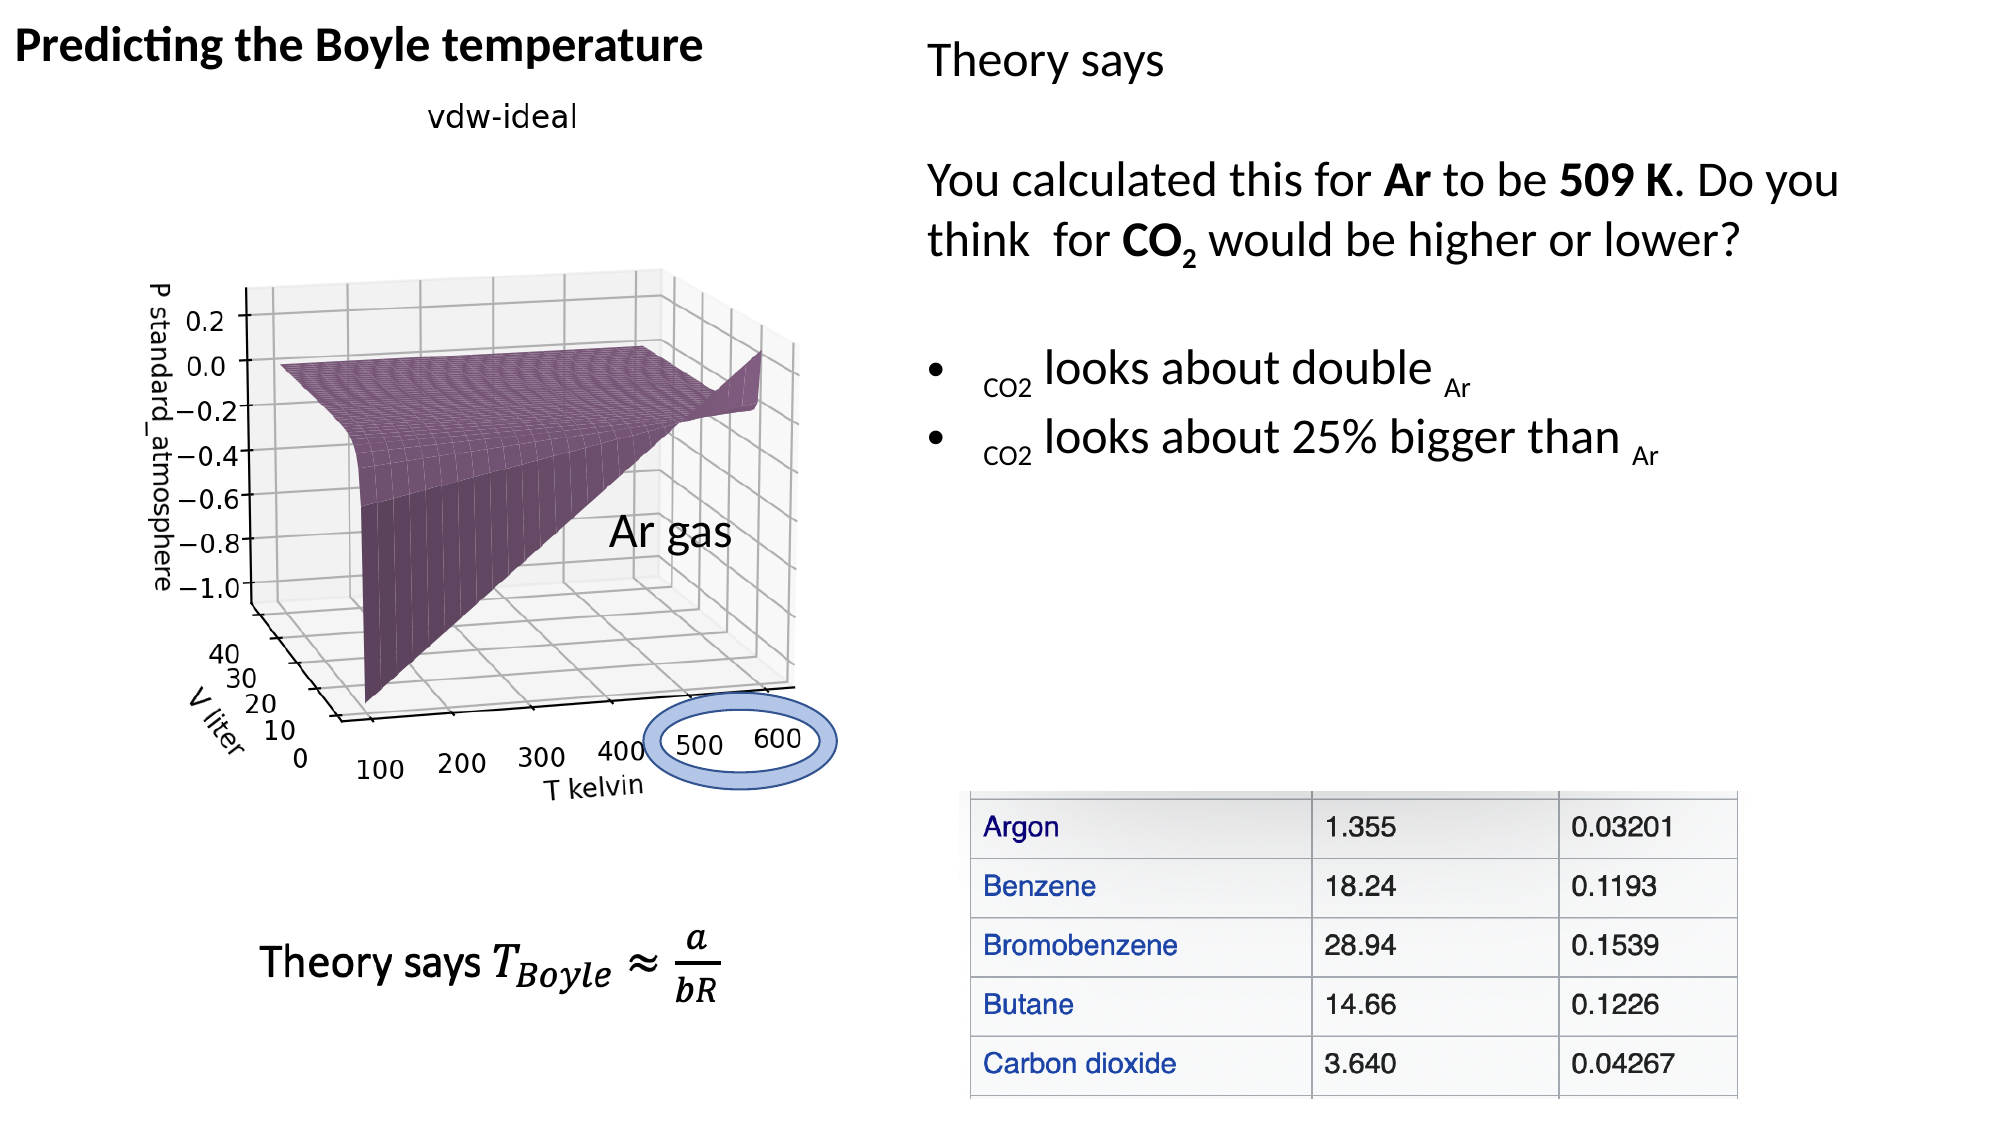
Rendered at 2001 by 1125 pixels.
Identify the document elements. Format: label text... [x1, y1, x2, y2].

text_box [86, 85, 1071, 836]
picture [230, 791, 1745, 1099]
text_box Predicting the Boyle temperature [0, 3, 800, 79]
